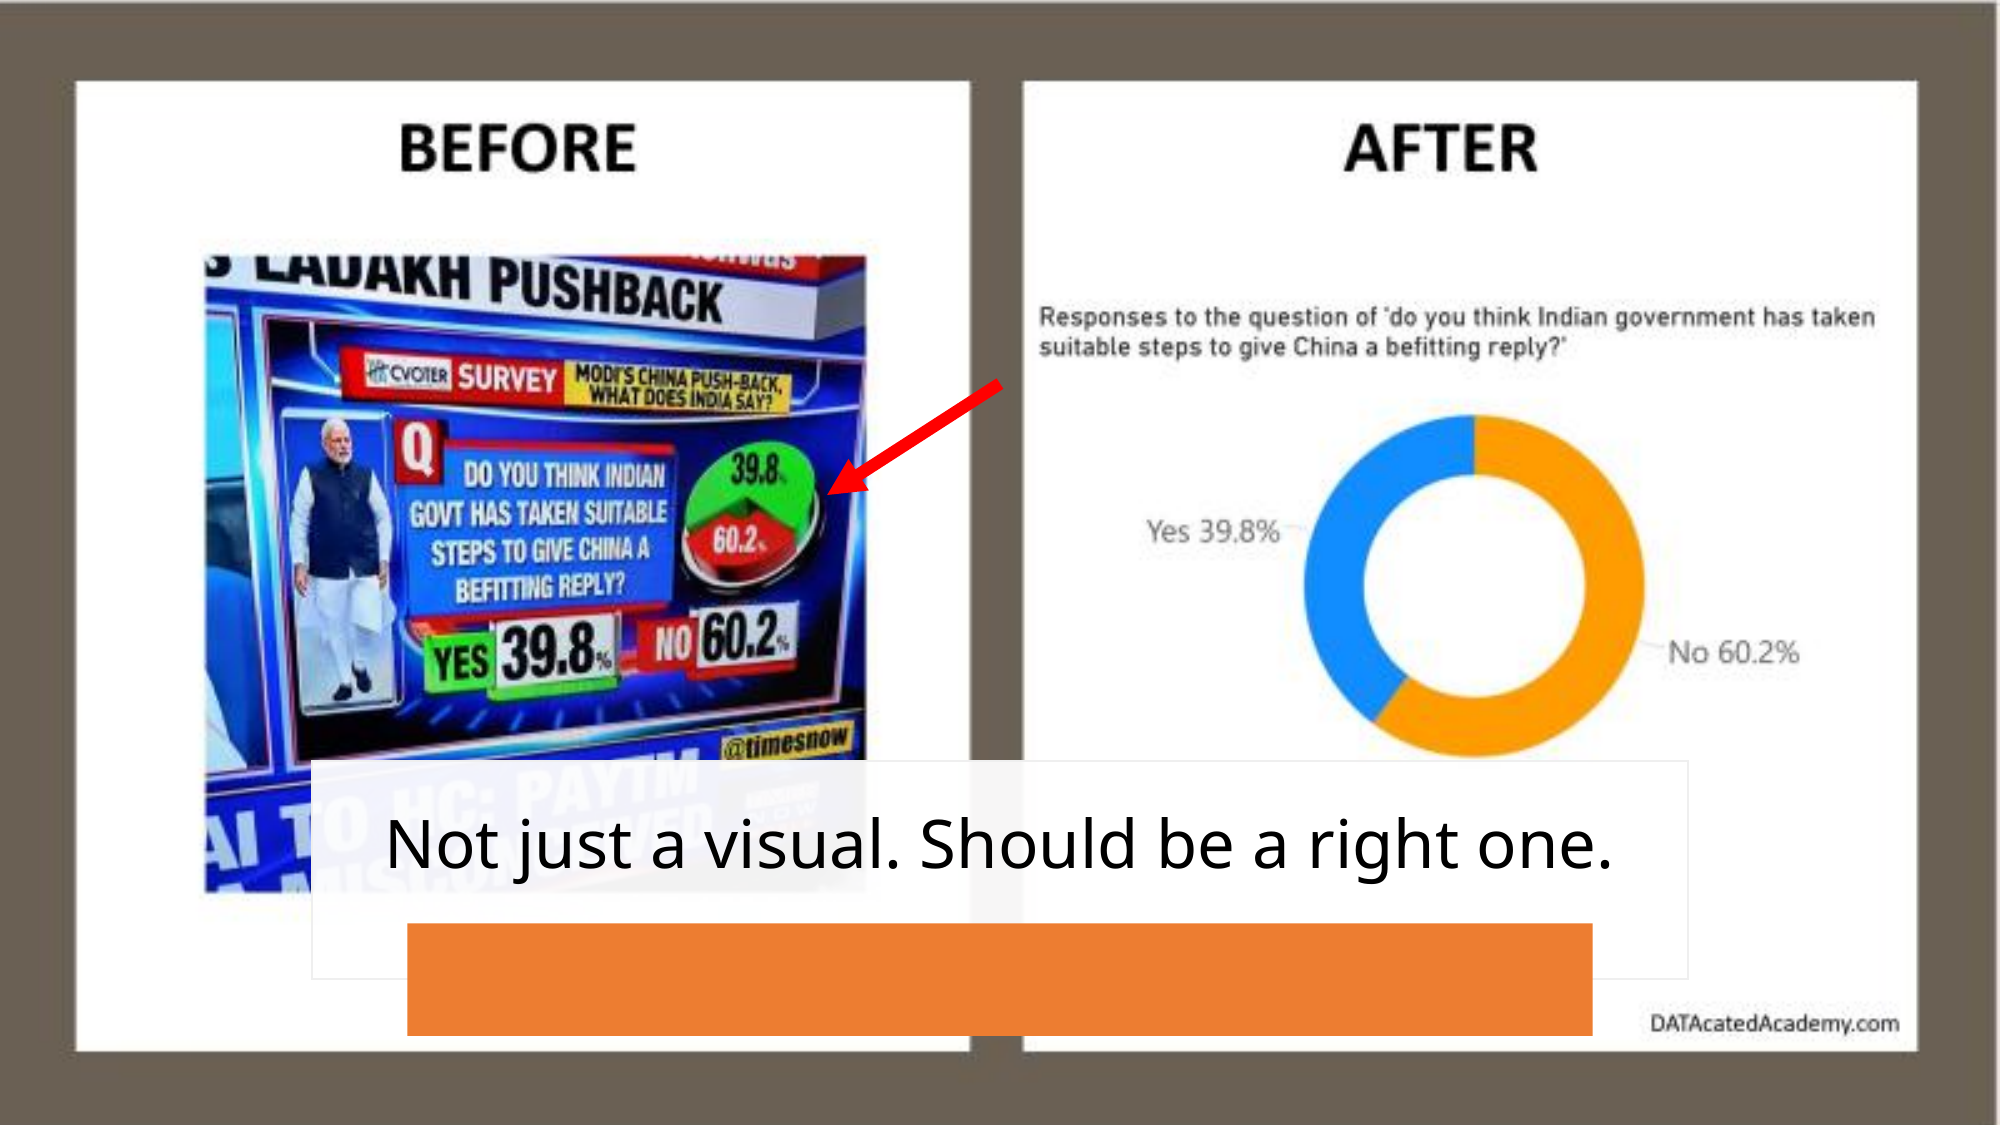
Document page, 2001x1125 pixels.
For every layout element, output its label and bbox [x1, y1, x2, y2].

list [0, 0, 2000, 1125]
text_box [827, 383, 1000, 495]
